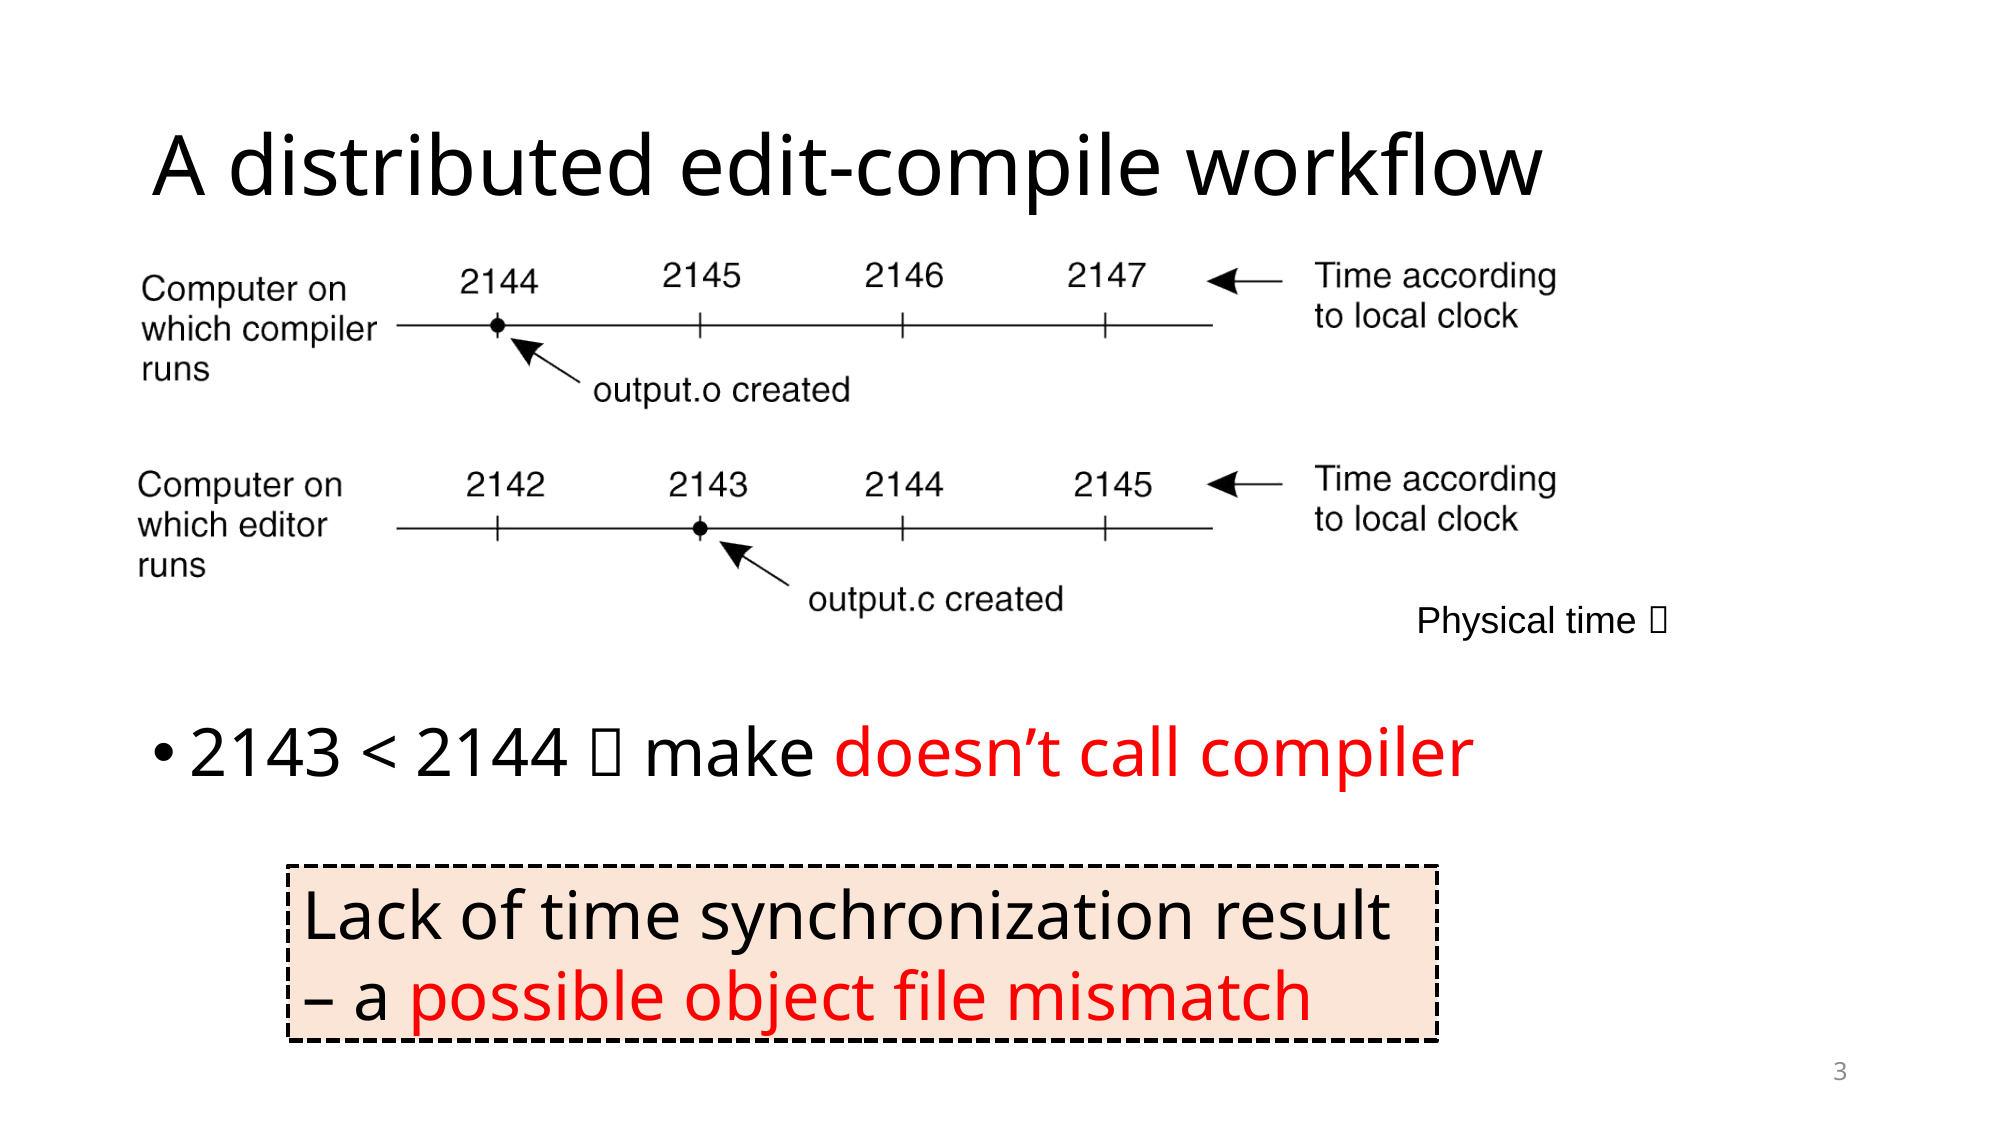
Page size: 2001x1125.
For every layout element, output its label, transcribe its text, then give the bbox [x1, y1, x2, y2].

text_box Physical time  [1401, 588, 1685, 648]
list 2143 < 2144  make doesn’t call compiler [137, 711, 1575, 832]
text_box Lack of time synchronization result – a possible object file mismatch [287, 865, 1437, 1041]
title A distributed edit-compile workflow [137, 59, 1863, 278]
picture [137, 254, 1557, 619]
slide_number 3 [1412, 1042, 1863, 1103]
